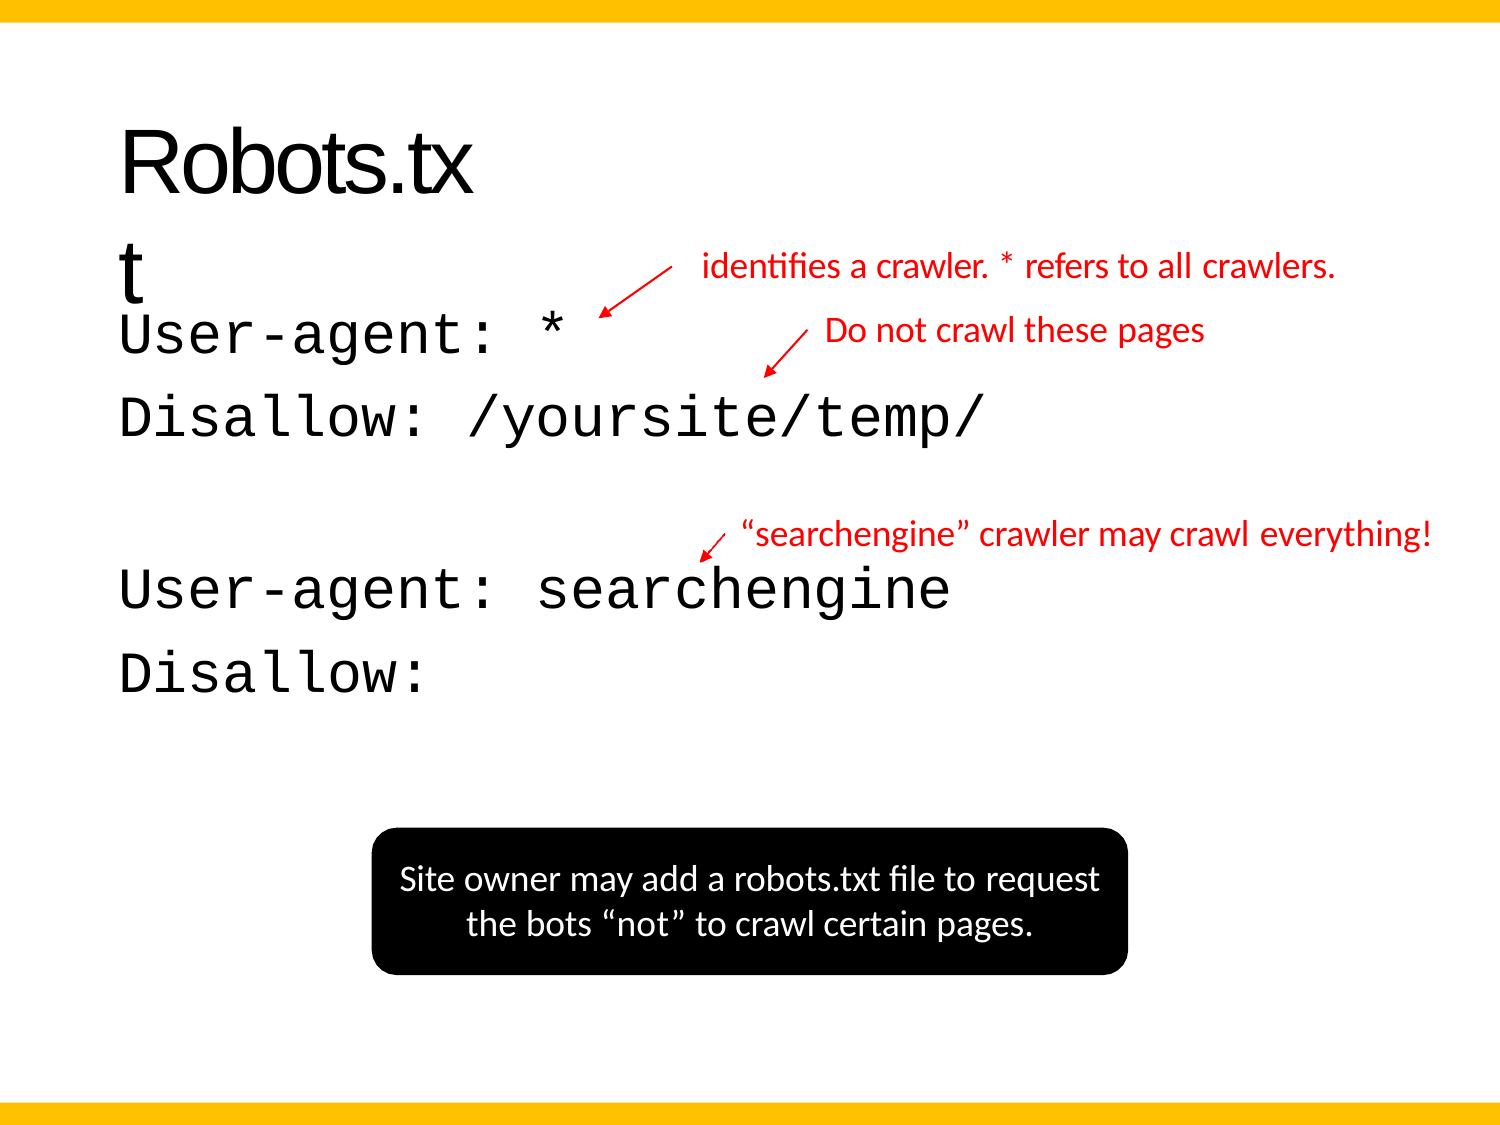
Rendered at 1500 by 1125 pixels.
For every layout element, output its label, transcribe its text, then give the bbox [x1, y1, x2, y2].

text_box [371, 827, 1129, 976]
text_box [699, 533, 726, 563]
text_box Disallow: /yoursite/temp/ “searchengine” crawler may crawl everything! User-agent: searchengine Disallow: [116, 376, 1443, 705]
title Robots.txt [116, 100, 496, 292]
text_box [764, 329, 809, 376]
text_box User-agent: * [115, 292, 575, 365]
text_box identifies a crawler. * refers to all crawlers. Do not crawl these pages [693, 221, 1345, 350]
text_box [598, 265, 673, 319]
